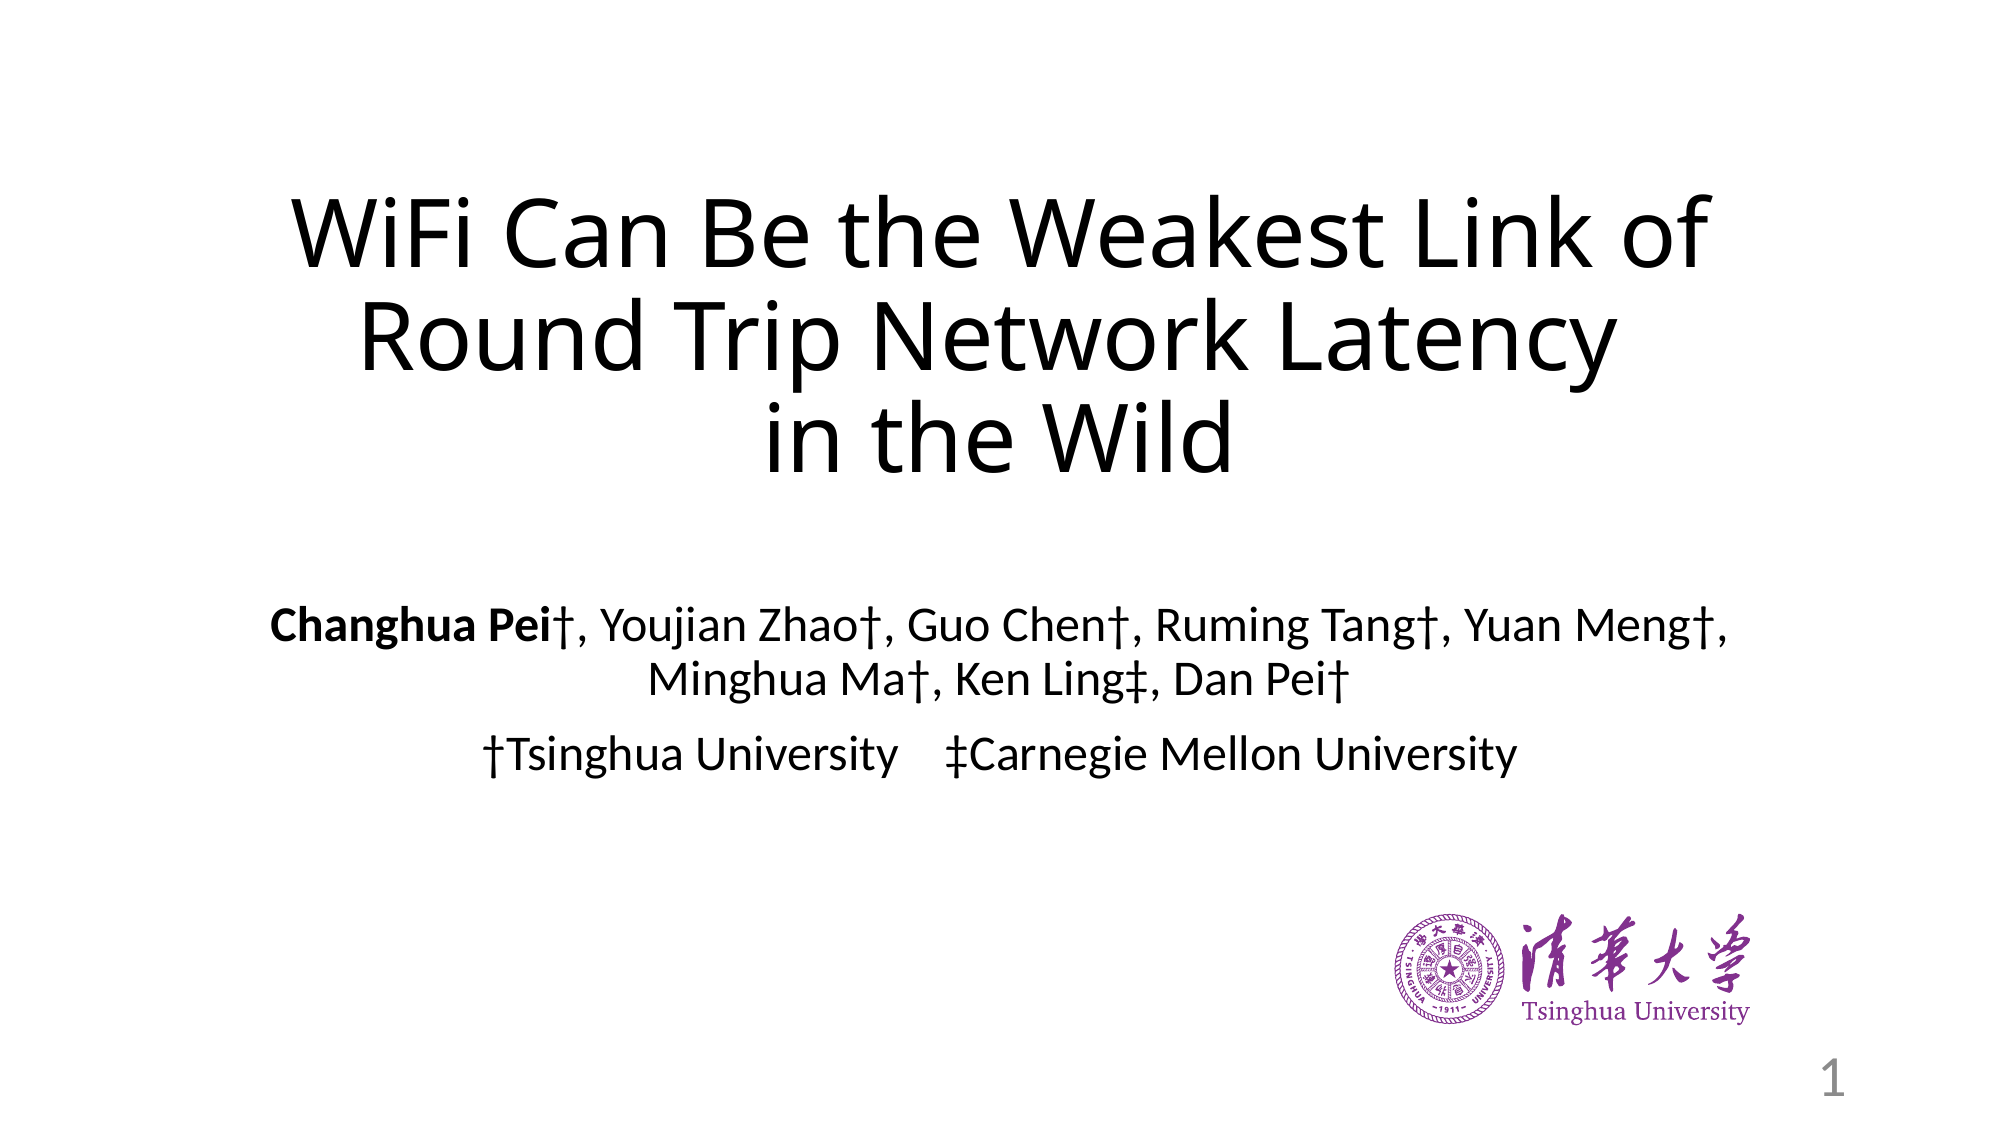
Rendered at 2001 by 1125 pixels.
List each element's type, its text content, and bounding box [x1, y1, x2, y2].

subtitle Changhua Pei†, Youjian Zhao†, Guo Chen†, Ruming Tang†, Yuan Meng†, Minghua Ma†, Ken Ling‡, Dan Pei† †Tsinghua University ‡Carnegie Mellon University [249, 590, 1750, 863]
slide_number 1 [1412, 1042, 1863, 1103]
title WiFi Can Be the Weakest Link of Round Trip Network Latency in the Wild [249, 109, 1750, 501]
